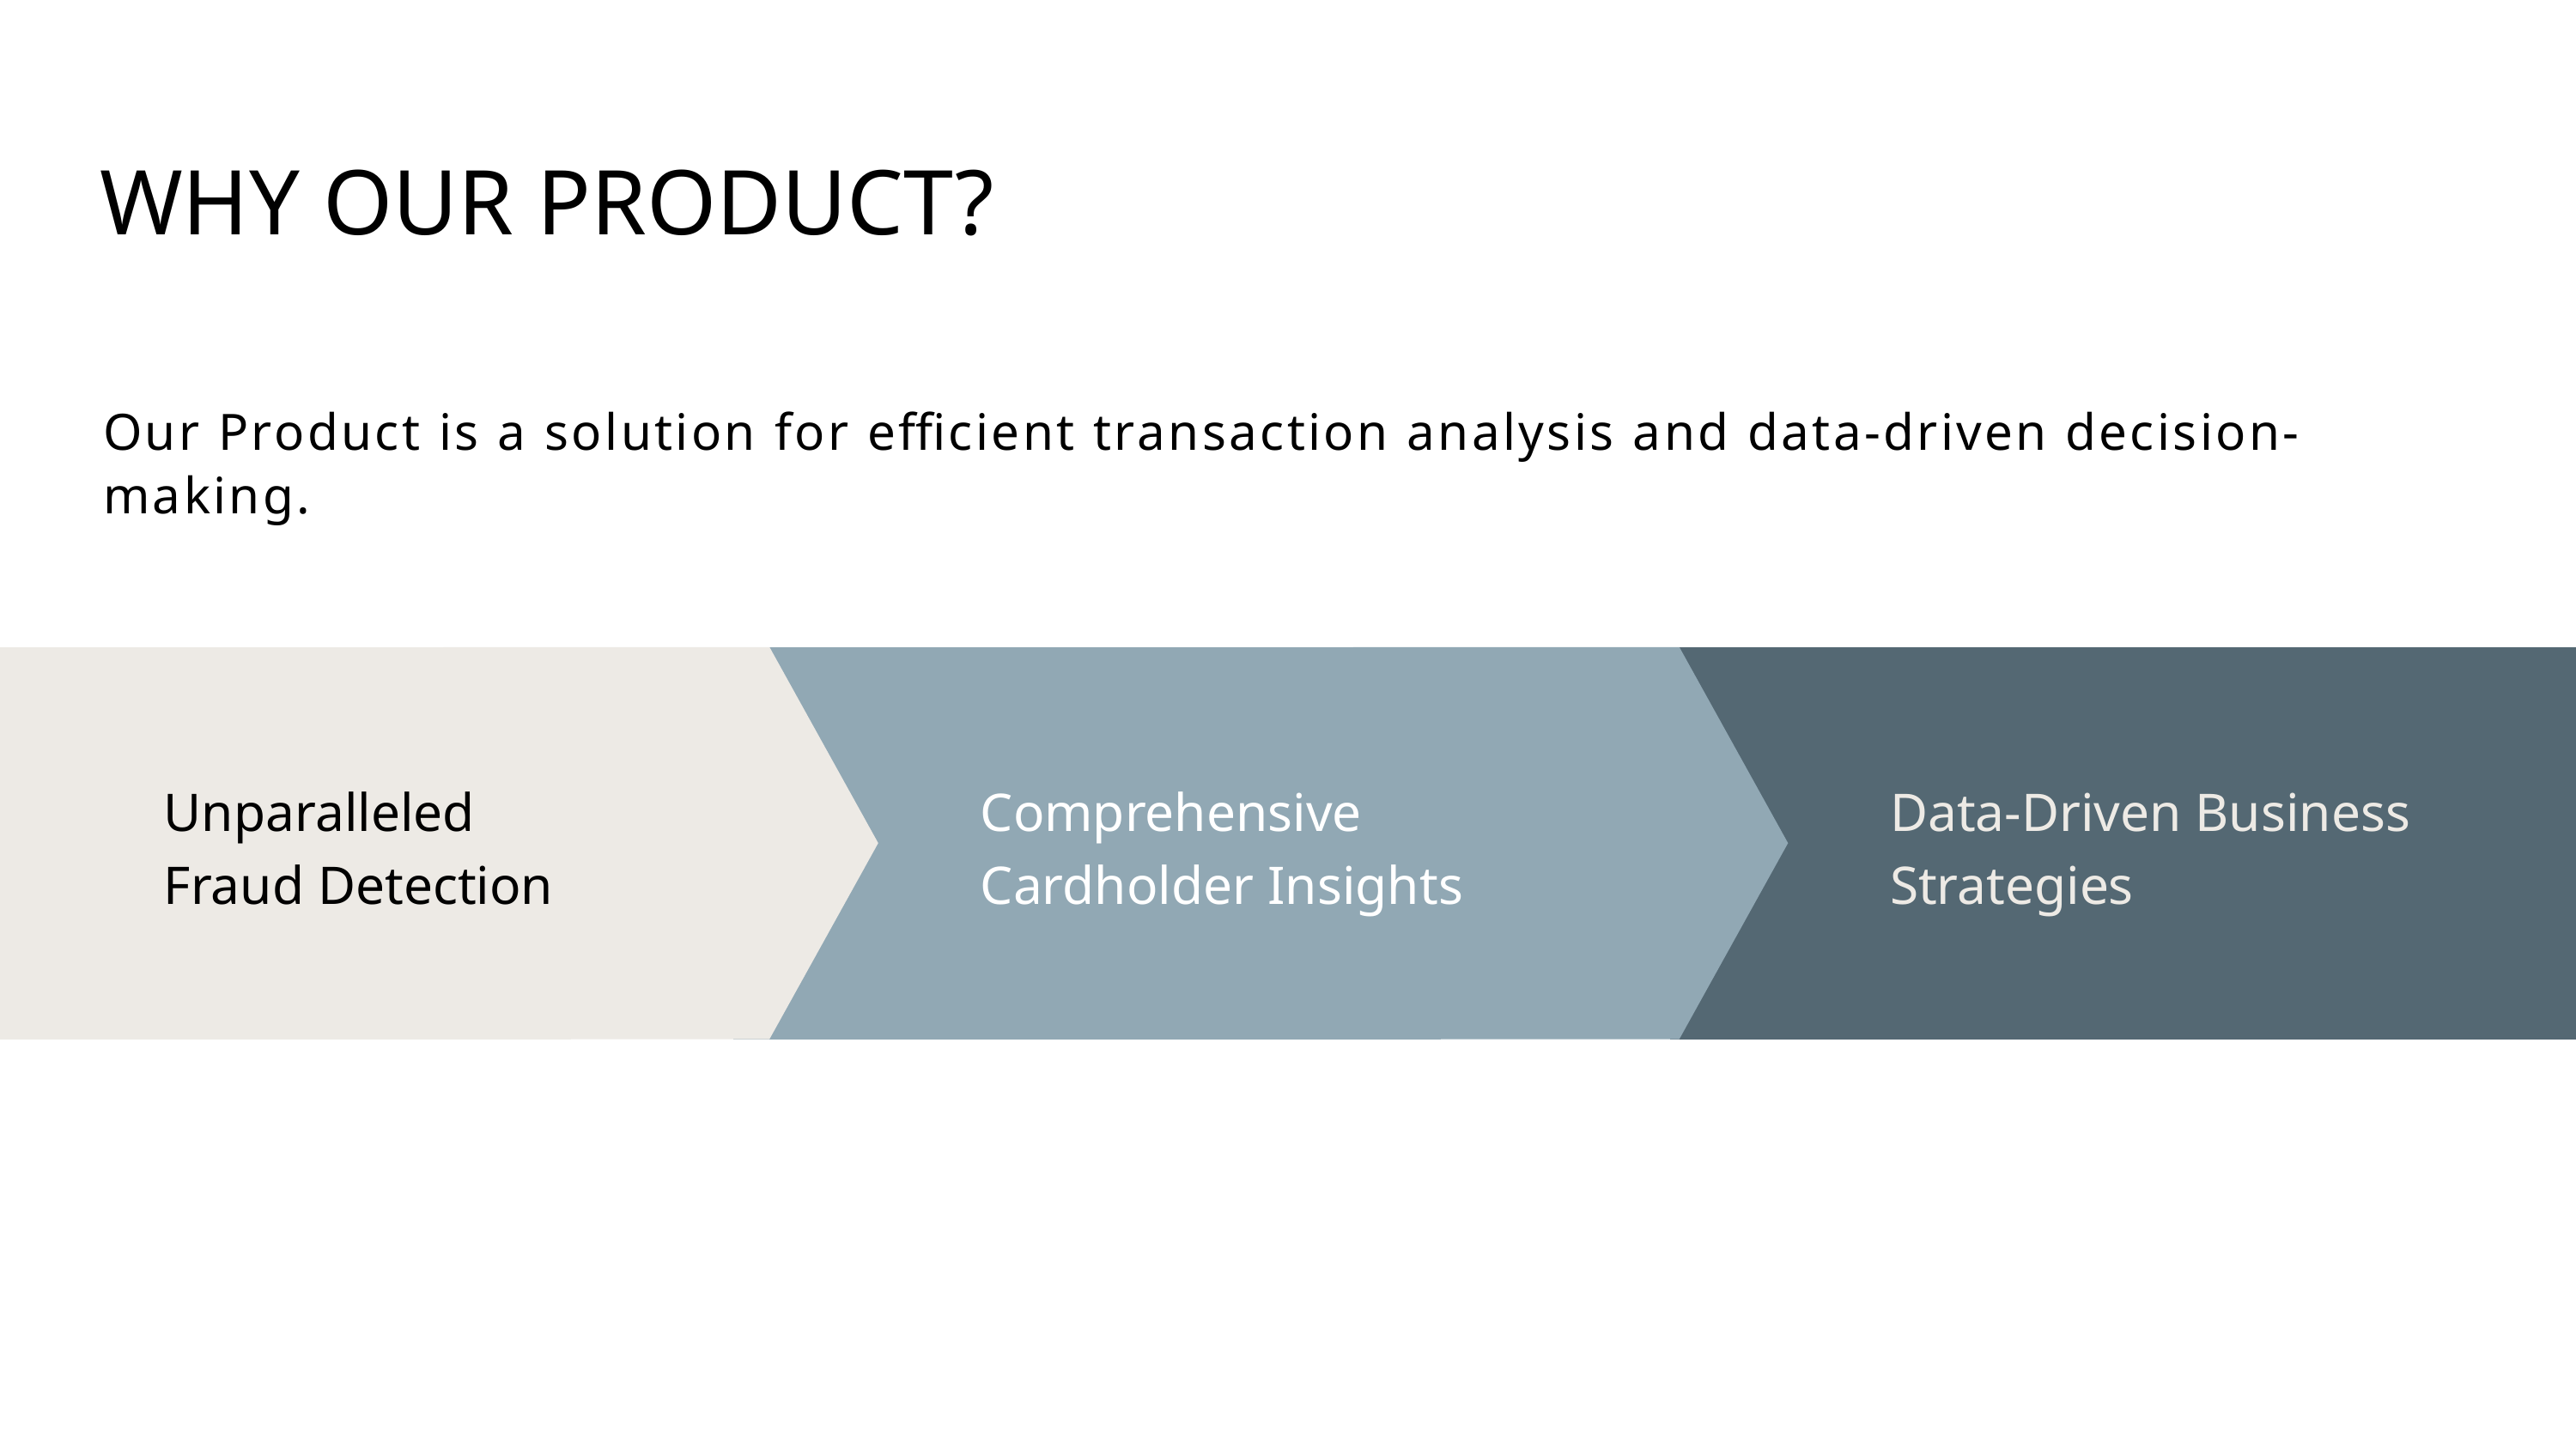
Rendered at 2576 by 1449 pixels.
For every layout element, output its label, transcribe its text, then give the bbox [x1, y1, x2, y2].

text_box WHY OUR PRODUCT? [100, 139, 1132, 367]
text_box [0, 646, 442, 1040]
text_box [879, 646, 1352, 1040]
text_box Our Product is a solution for efficient transaction analysis and data-driven decision-making. [103, 396, 2473, 524]
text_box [443, 646, 878, 1040]
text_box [1789, 646, 2576, 1040]
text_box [1352, 646, 1789, 1040]
